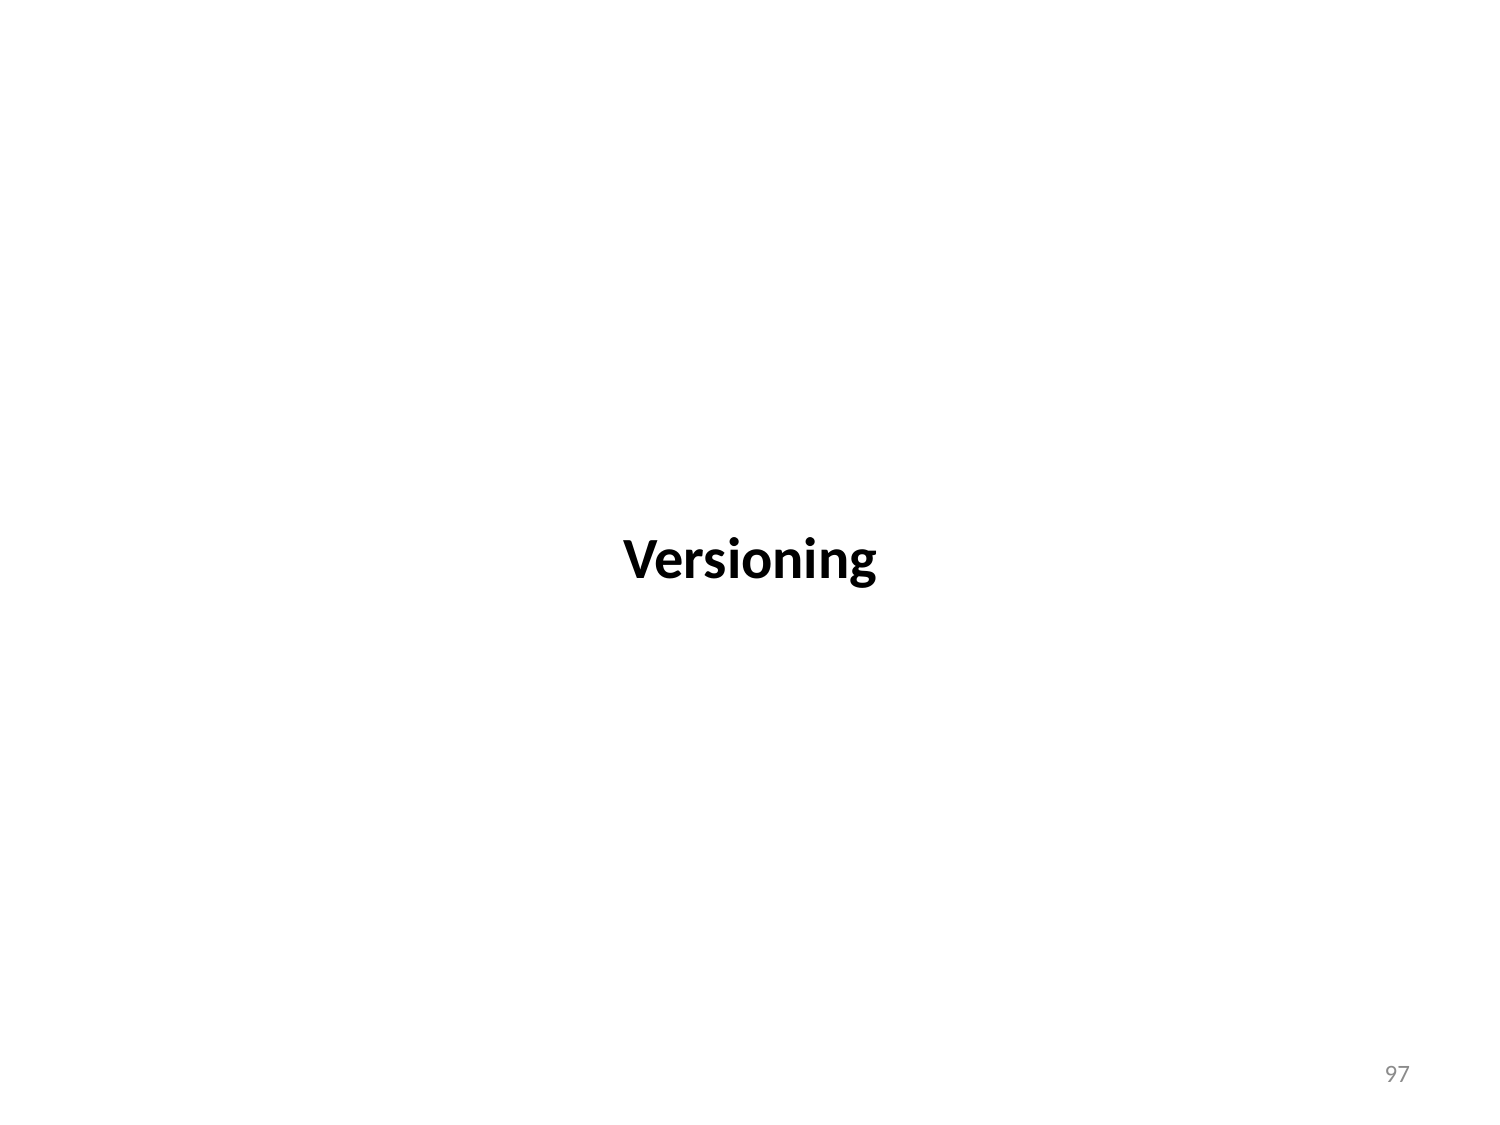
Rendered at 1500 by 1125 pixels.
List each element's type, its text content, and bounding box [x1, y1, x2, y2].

text_box Versioning [567, 520, 933, 605]
slide_number 97 [1074, 1042, 1425, 1103]
